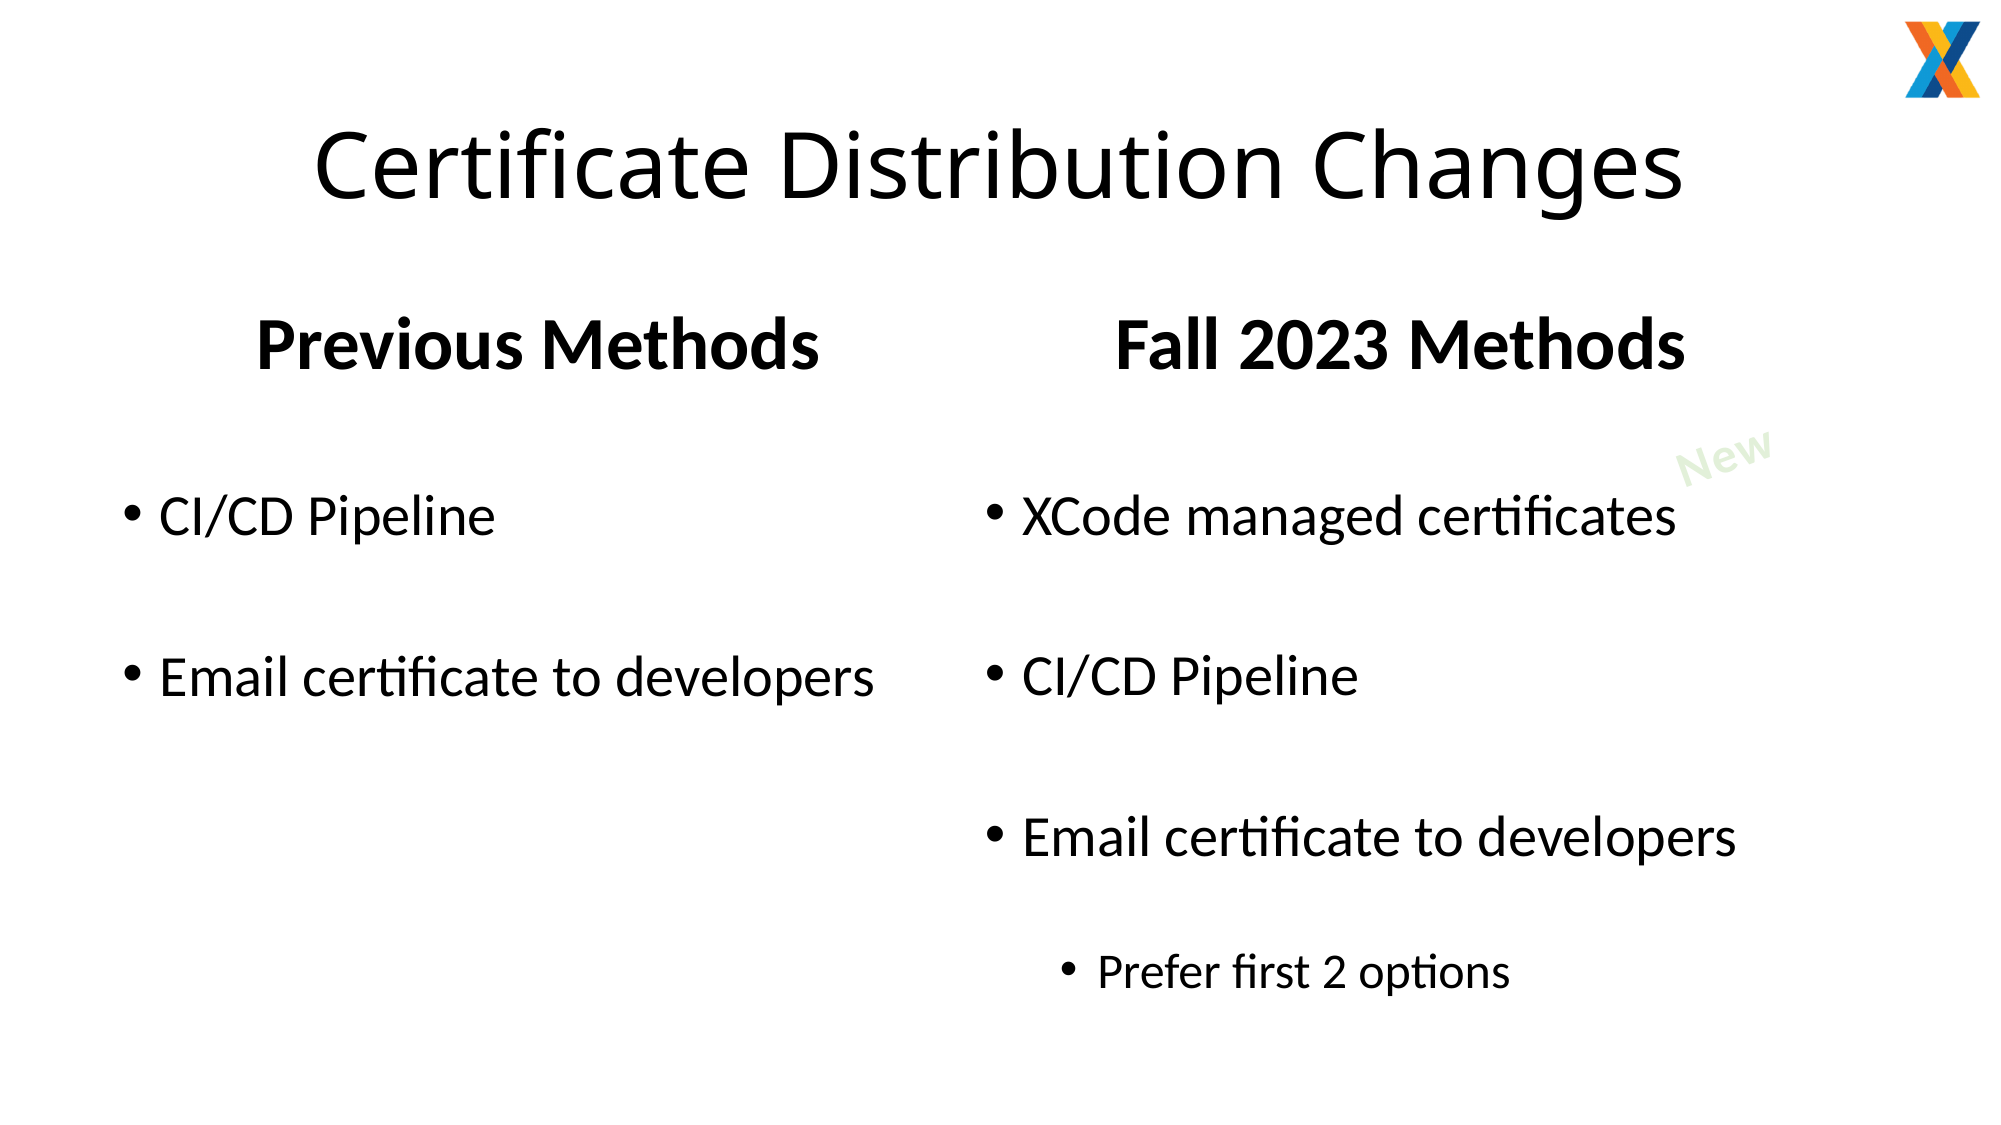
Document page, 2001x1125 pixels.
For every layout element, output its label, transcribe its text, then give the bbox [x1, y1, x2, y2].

text_box Fall 2023 Methods XCode managed certificates CI/CD Pipeline Email certificate to developers Prefer first 2 options [969, 297, 1833, 1012]
picture [1886, 2, 2000, 118]
list Previous Methods CI/CD Pipeline Email certificate to developers [107, 297, 969, 1012]
text_box New [1639, 391, 1810, 514]
title Certificate Distribution Changes [137, 59, 1863, 278]
